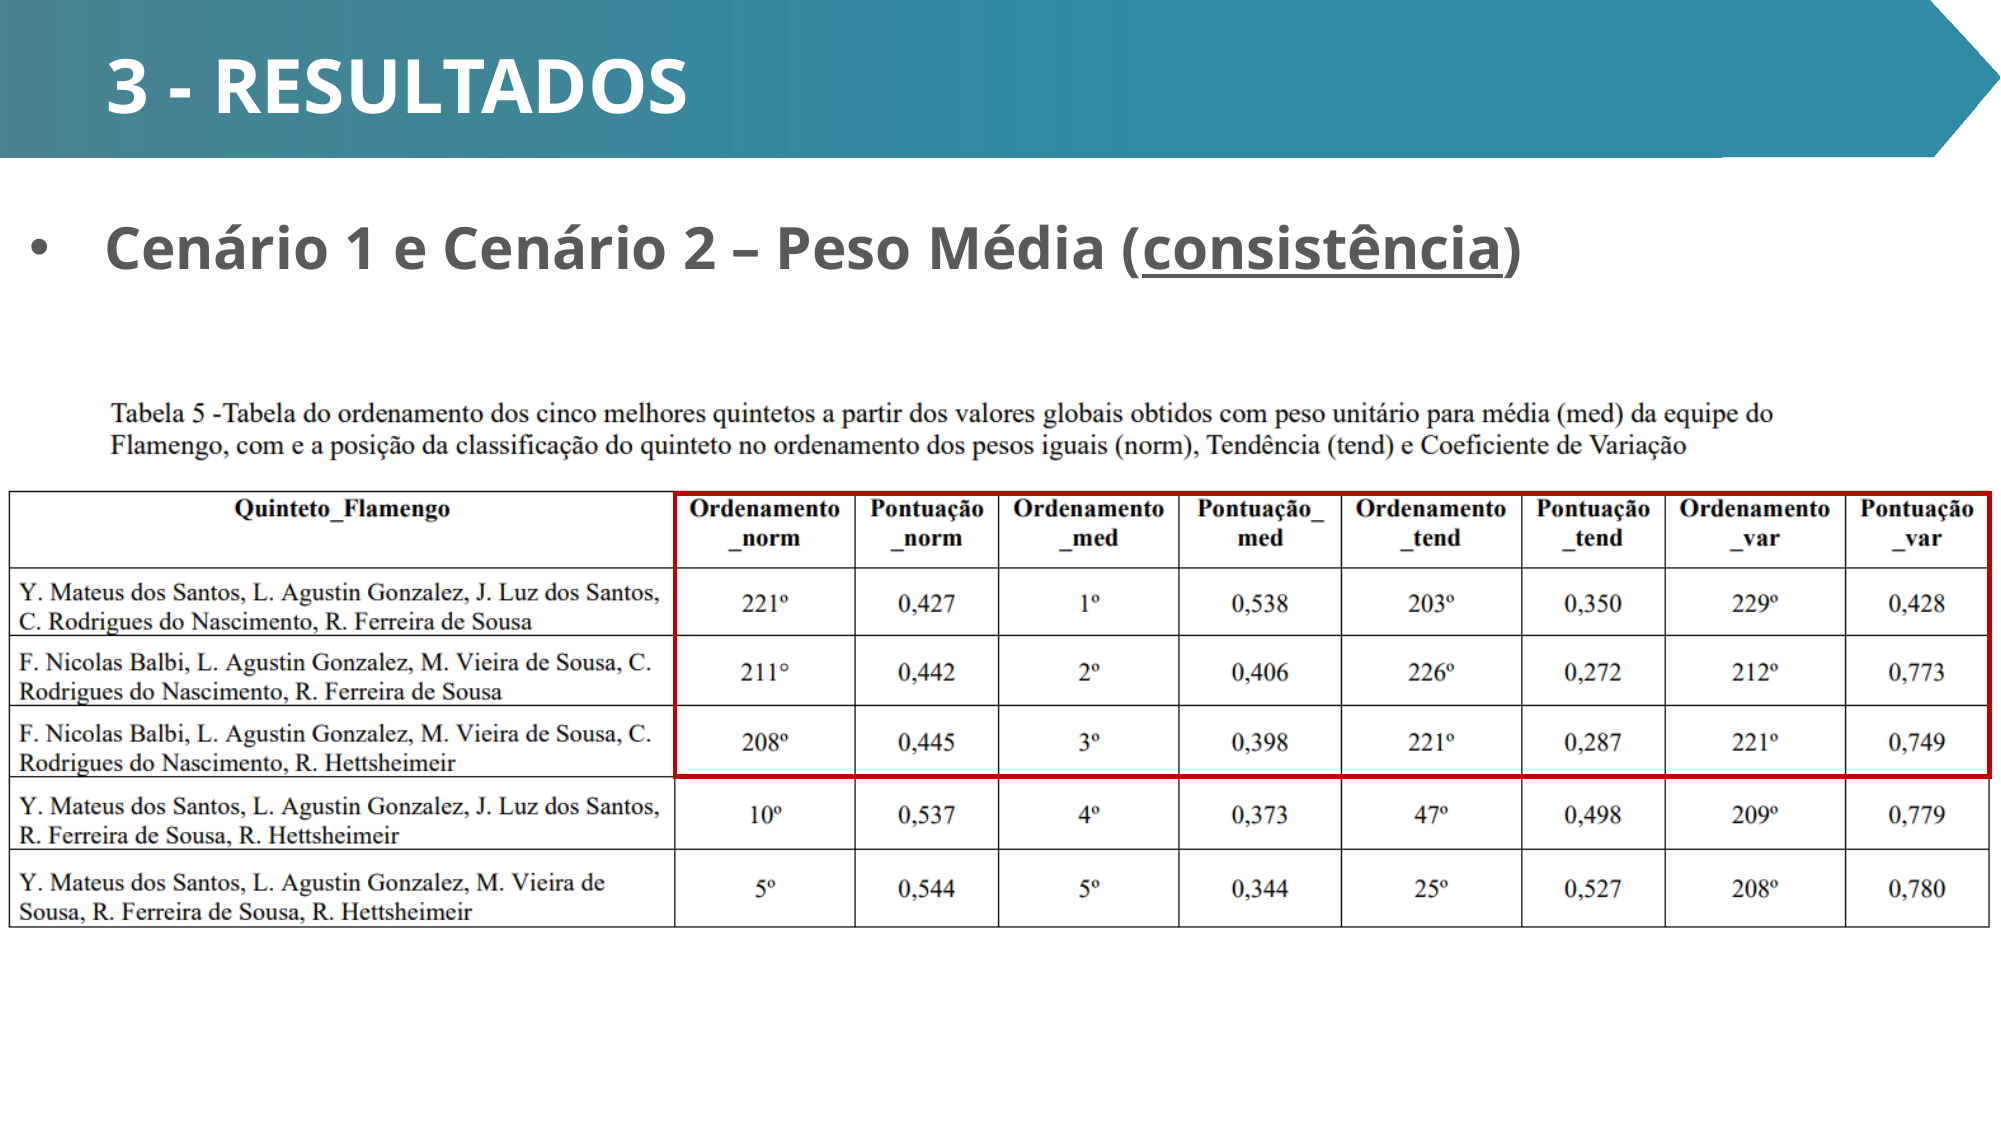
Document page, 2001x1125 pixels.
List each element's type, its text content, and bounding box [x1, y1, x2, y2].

text_box [0, 0, 2000, 158]
text_box 3 - RESULTADOS [91, 41, 1892, 148]
picture [0, 399, 2000, 943]
text_box Cenário 1 e Cenário 2 – Peso Média (consistência) [14, 203, 1615, 289]
